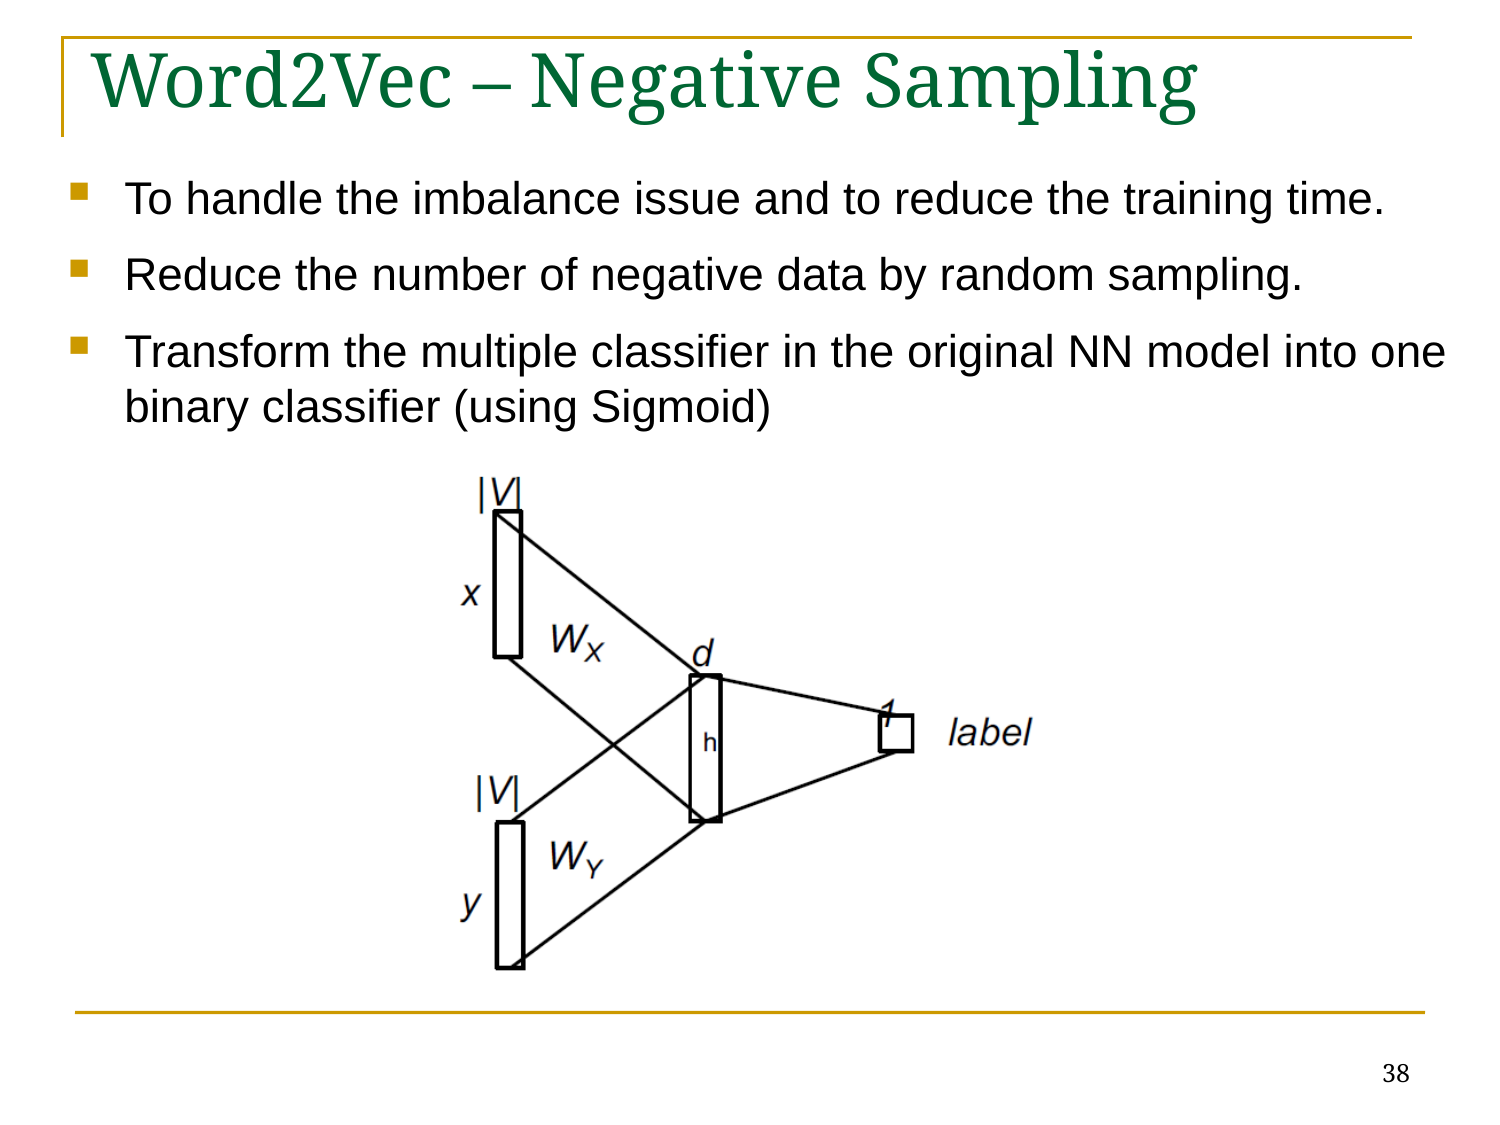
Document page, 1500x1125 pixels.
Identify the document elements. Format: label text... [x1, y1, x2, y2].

title Word2Vec – Negative Sampling [75, 25, 1483, 135]
list To handle the imbalance issue and to reduce the training time. Reduce the number of negative data by random sampling. Transform the multiple classifier in the original NN model into one binary classifier (using Sigmoid) [53, 160, 1471, 1063]
picture [418, 461, 1044, 983]
slide_number 38 [1074, 1023, 1426, 1100]
